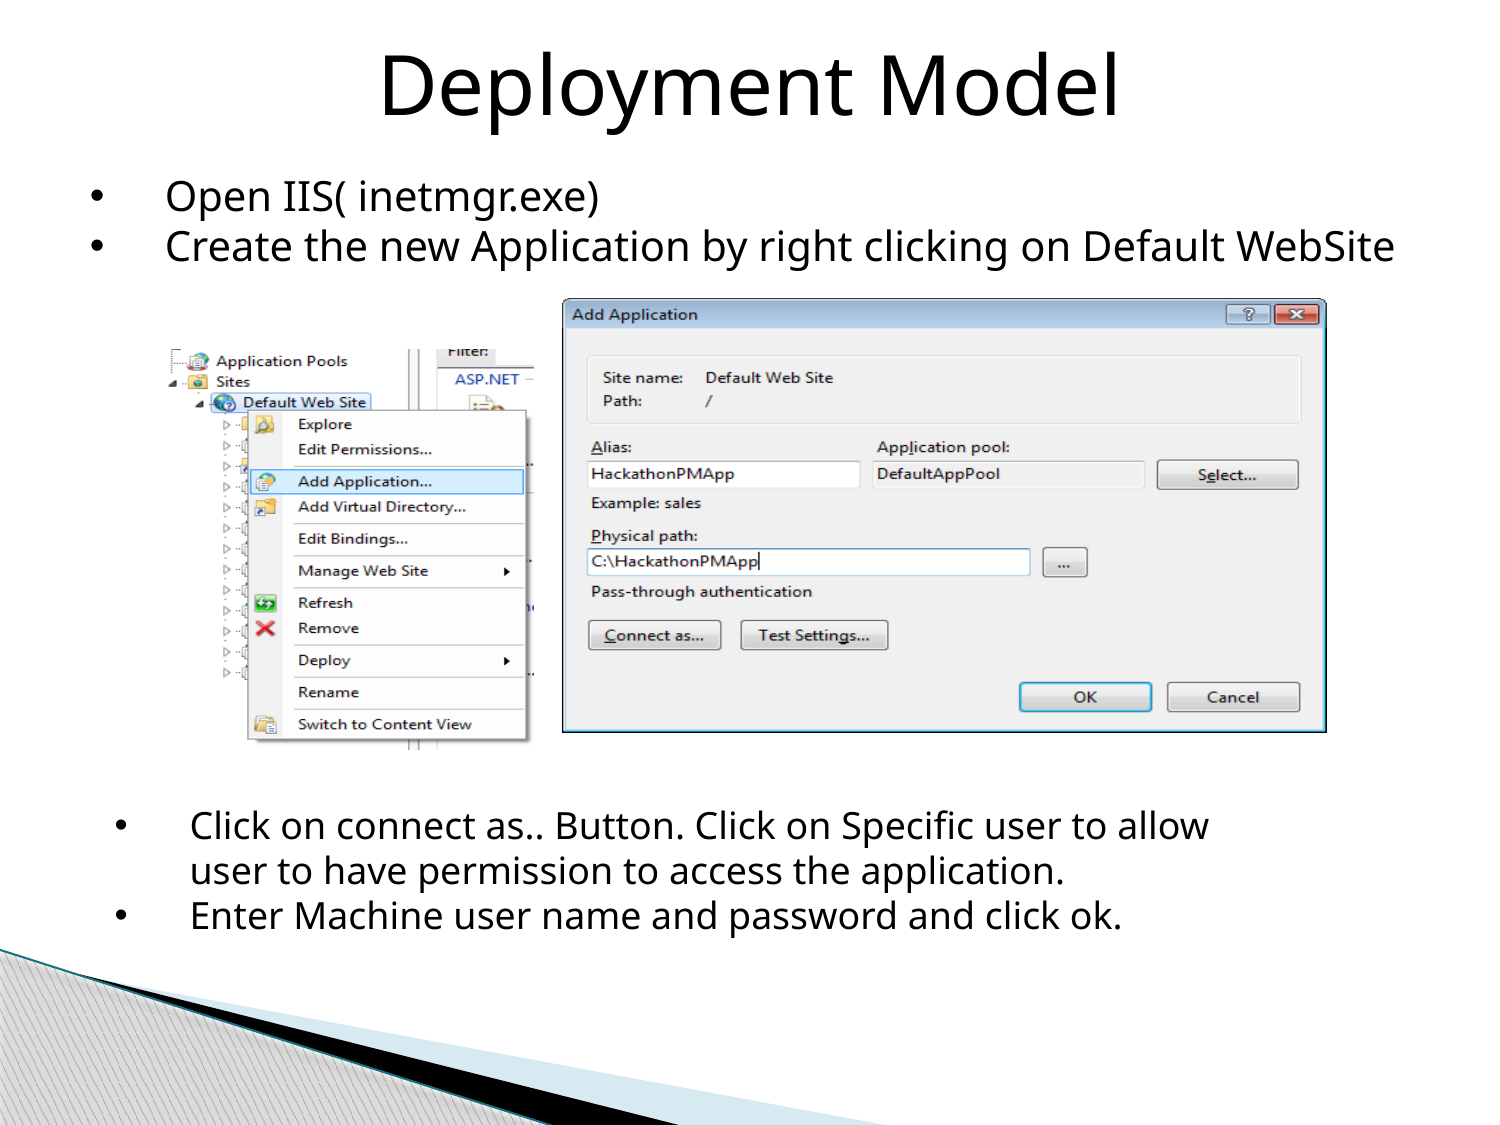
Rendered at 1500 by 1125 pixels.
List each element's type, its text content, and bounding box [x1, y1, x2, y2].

text_box Click on connect as.. Button. Click on Specific user to allow user to have permission to access the application. Enter Machine user name and password and click ok. [99, 749, 1313, 945]
picture [562, 298, 1327, 734]
text_box Open IIS( inetmgr.exe) Create the new Application by right clicking on Default WebSite [74, 162, 1425, 383]
text_box Deployment Model [0, 24, 1500, 140]
picture [149, 349, 534, 751]
